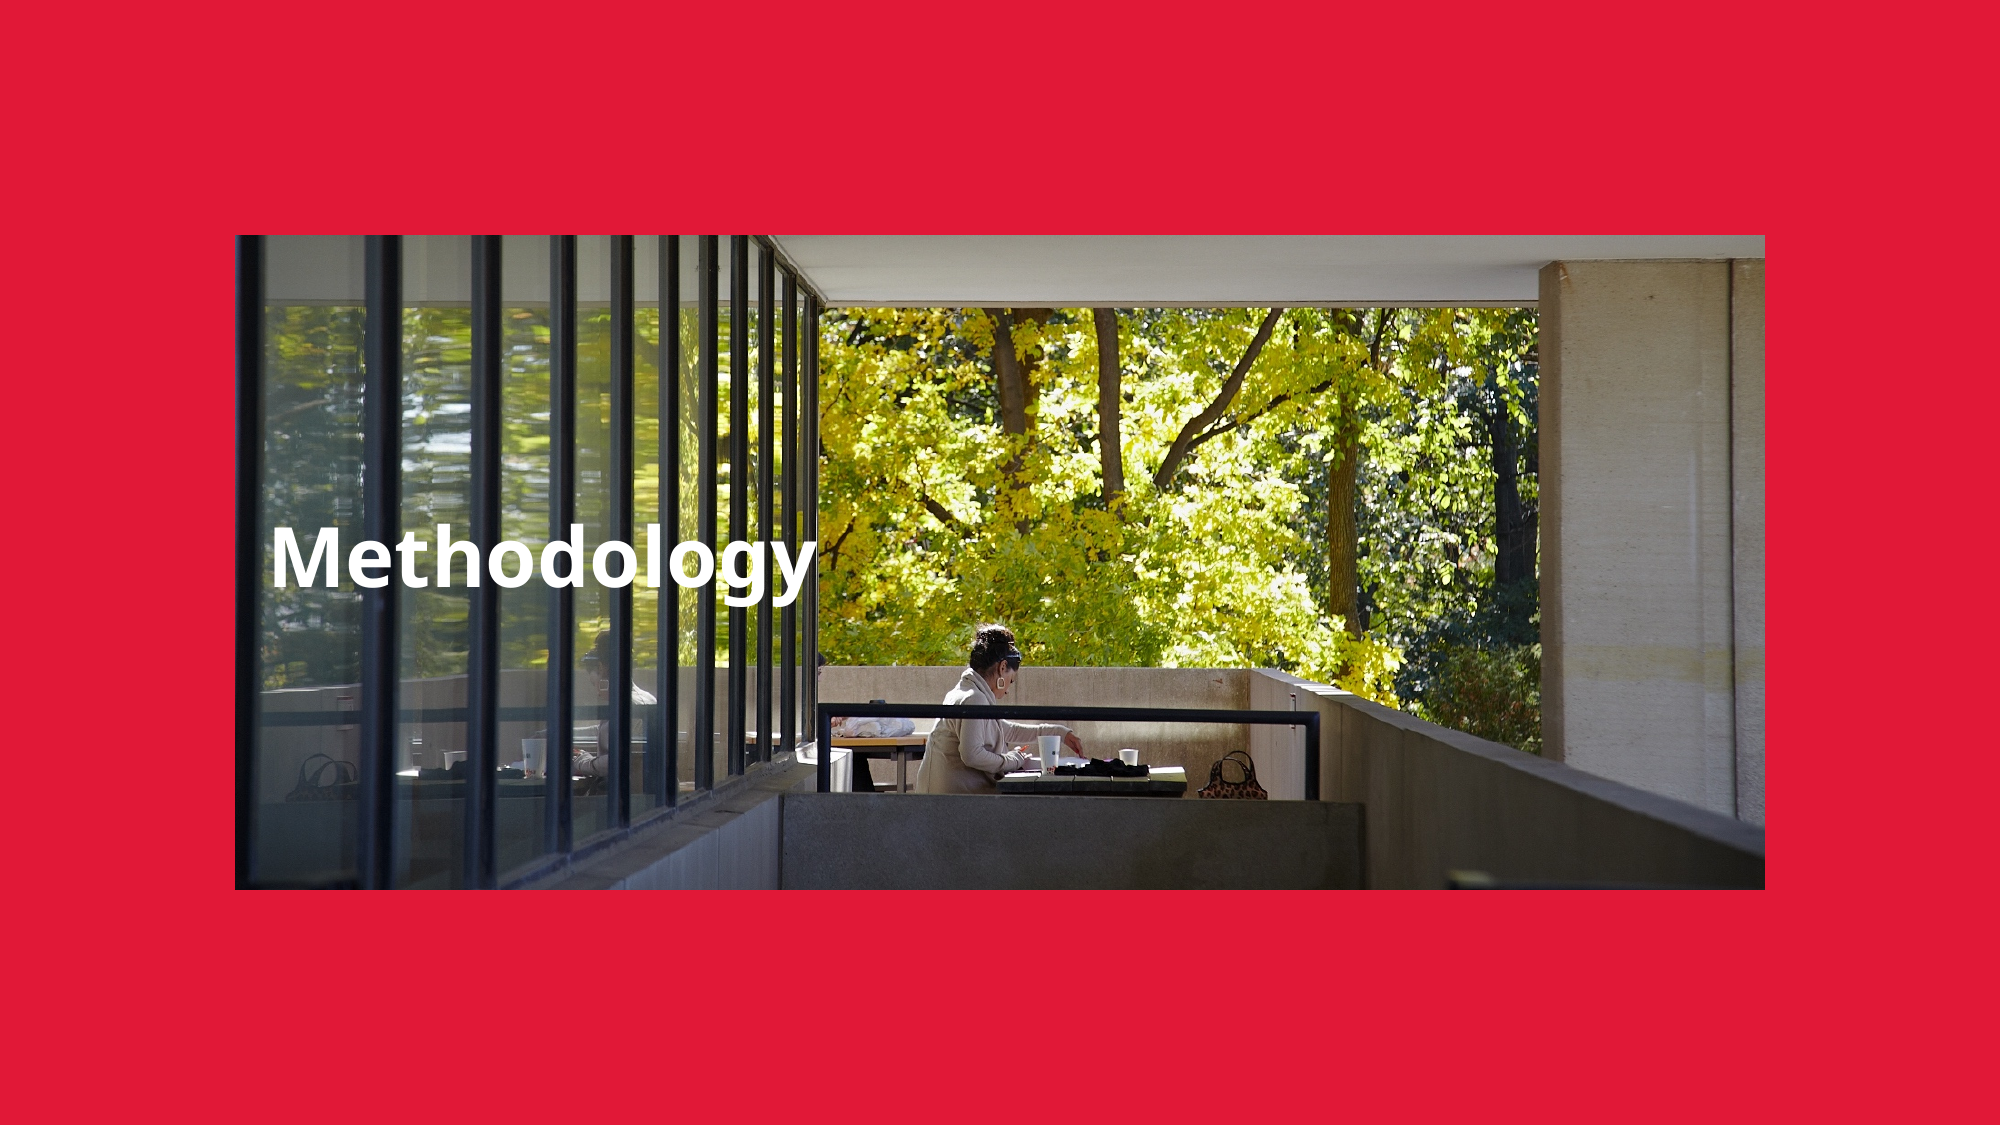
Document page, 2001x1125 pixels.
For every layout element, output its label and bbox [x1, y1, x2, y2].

picture [235, 235, 1765, 890]
